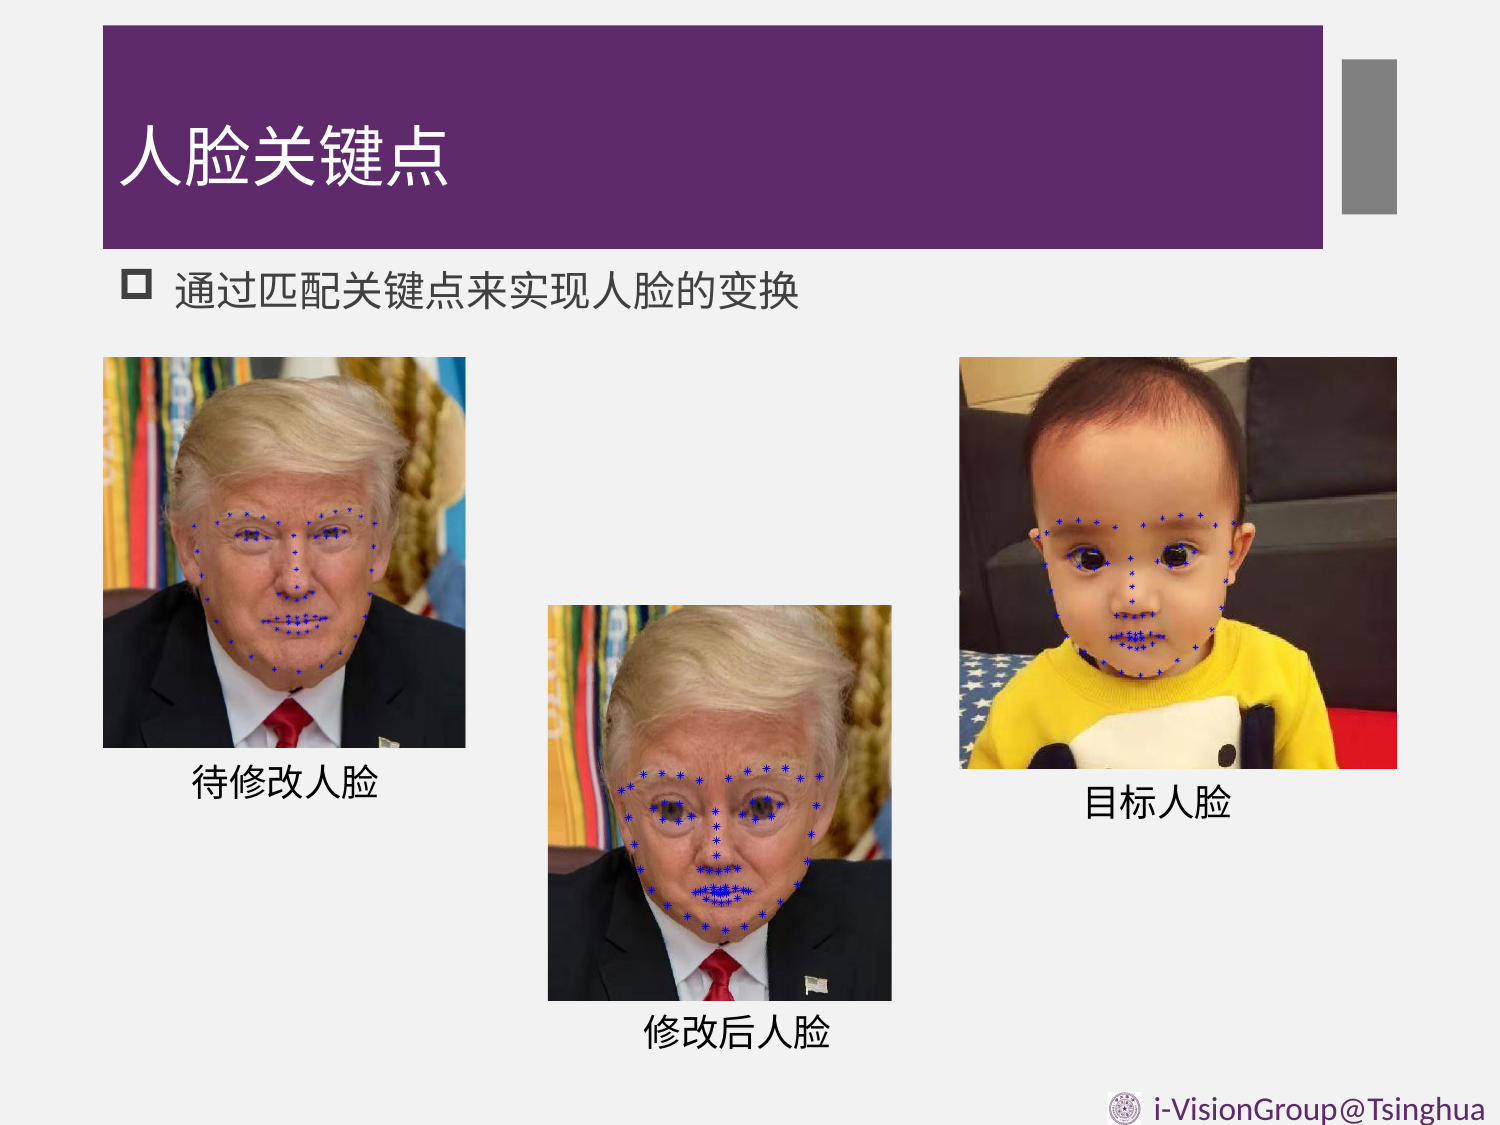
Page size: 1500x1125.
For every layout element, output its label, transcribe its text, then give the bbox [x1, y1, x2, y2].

text_box [959, 357, 1397, 769]
picture [1106, 1092, 1142, 1125]
text_box [103, 357, 469, 748]
text_box 通过匹配关键点来实现人脸的变换 [115, 262, 802, 315]
title 人脸关键点 [103, 25, 1323, 249]
text_box 待修改人脸 [189, 756, 382, 804]
text_box 目标人脸 [1080, 776, 1235, 824]
text_box [547, 605, 892, 1001]
text_box 修改后人脸 [641, 1007, 834, 1055]
